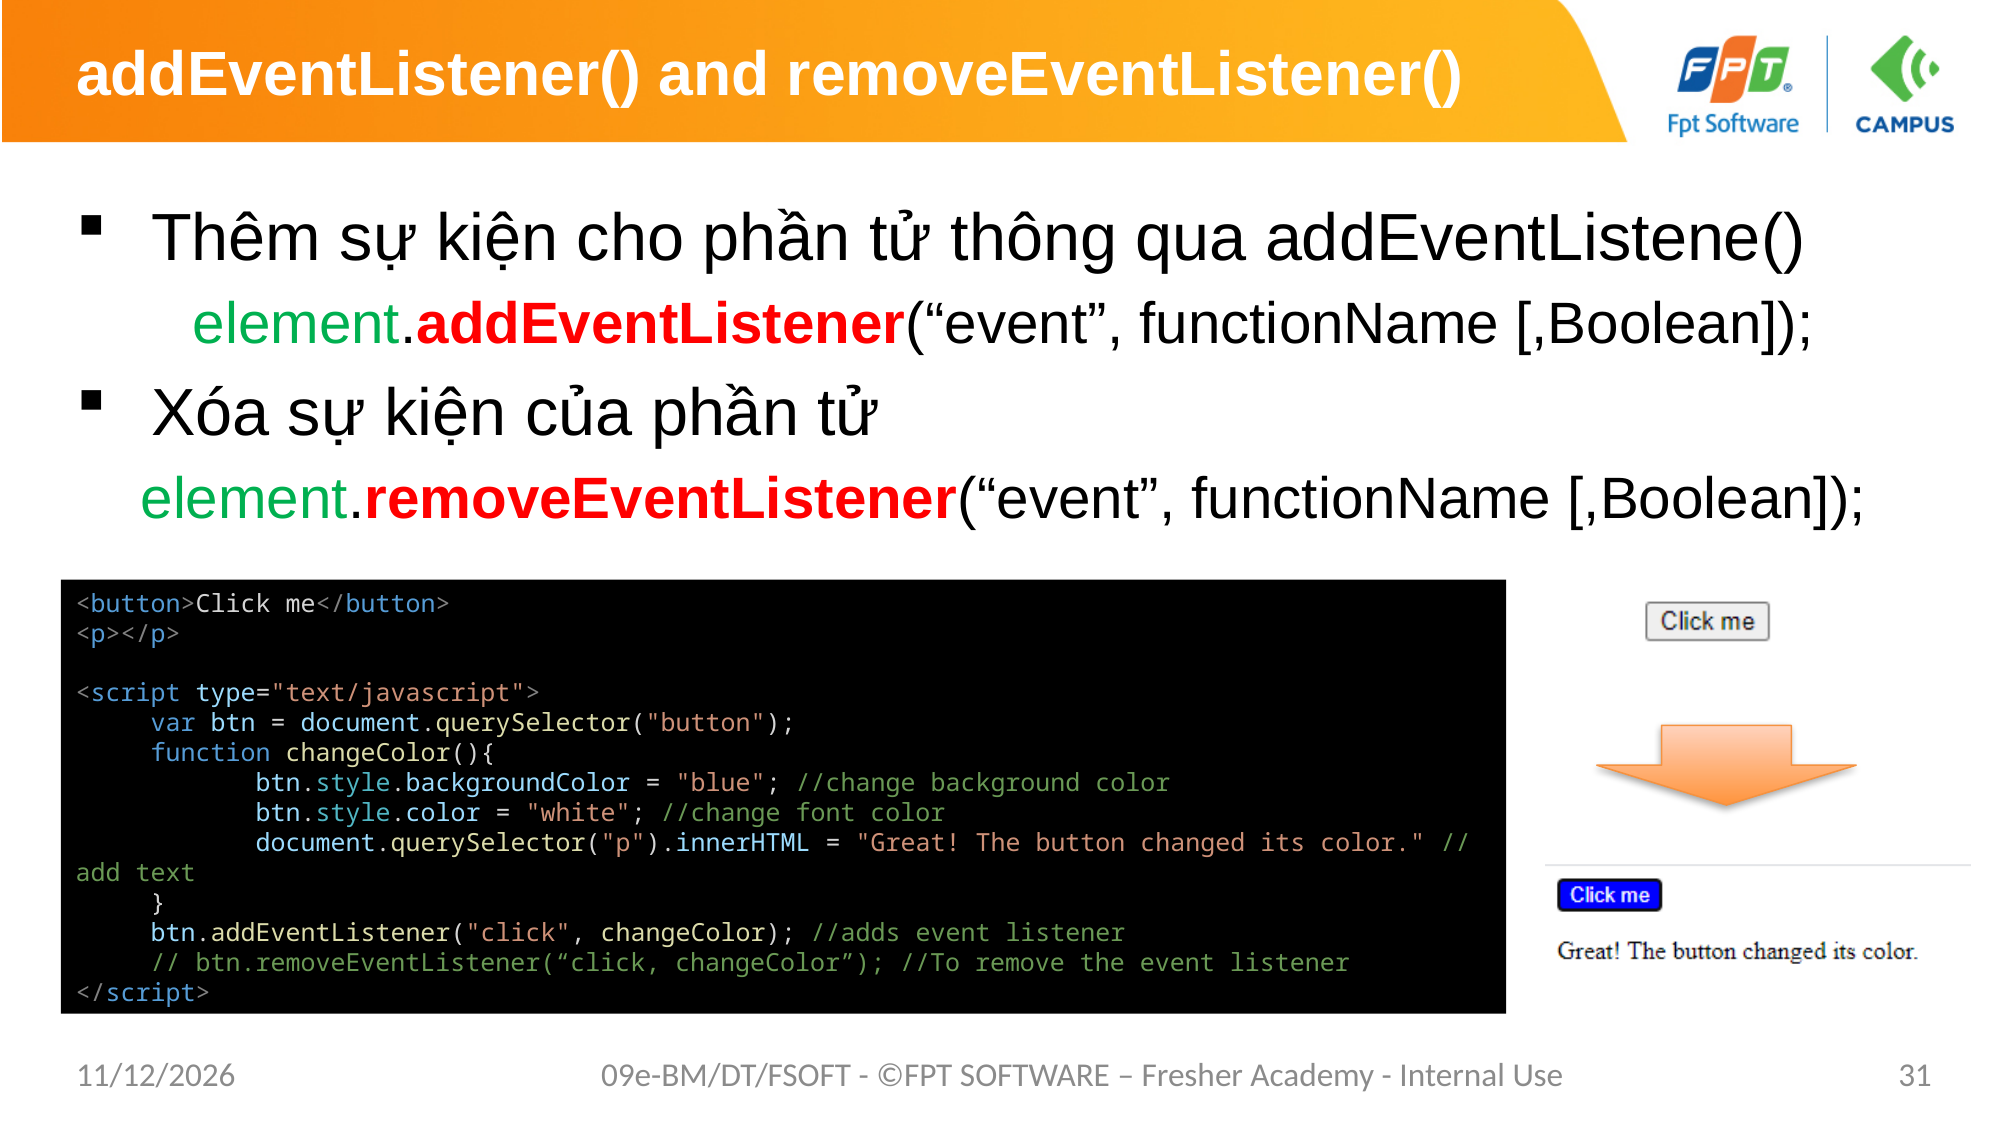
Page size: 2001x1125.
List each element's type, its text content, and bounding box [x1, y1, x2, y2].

title addEventListener() and removeEventListener() [60, 0, 1567, 141]
list Thêm sự kiện cho phần tử thông qua addEventListene() element.addEventListener(“event”, functionName [,Boolean]); Xóa sự kiện của phần tử element.removeEventListener(“event”, functionName [,Boolean]); [60, 185, 1947, 1005]
text_box [1596, 724, 1857, 806]
picture [2, 0, 1998, 1125]
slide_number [60, 1042, 360, 1103]
footer 09e-BM/DT/FSOFT - ©FPT SOFTWARE – Fresher Academy - Internal Use [385, 1042, 1780, 1103]
text_box <button>Click me</button> <p></p> <script type="text/javascript"> var btn = document.querySelector("button"); function changeColor(){ btn.style.backgroundColor = "blue"; //change background color btn.style.color = "white"; //change font color document.querySelector("p").innerHTML = "Great! The button changed its color." //add text } btn.addEventListener("click", changeColor); //adds event listener // btn.removeEventListener(“click, changeColor”); //To remove the event listener </script> [60, 579, 1507, 1014]
slide_number 31 [1800, 1042, 1947, 1103]
